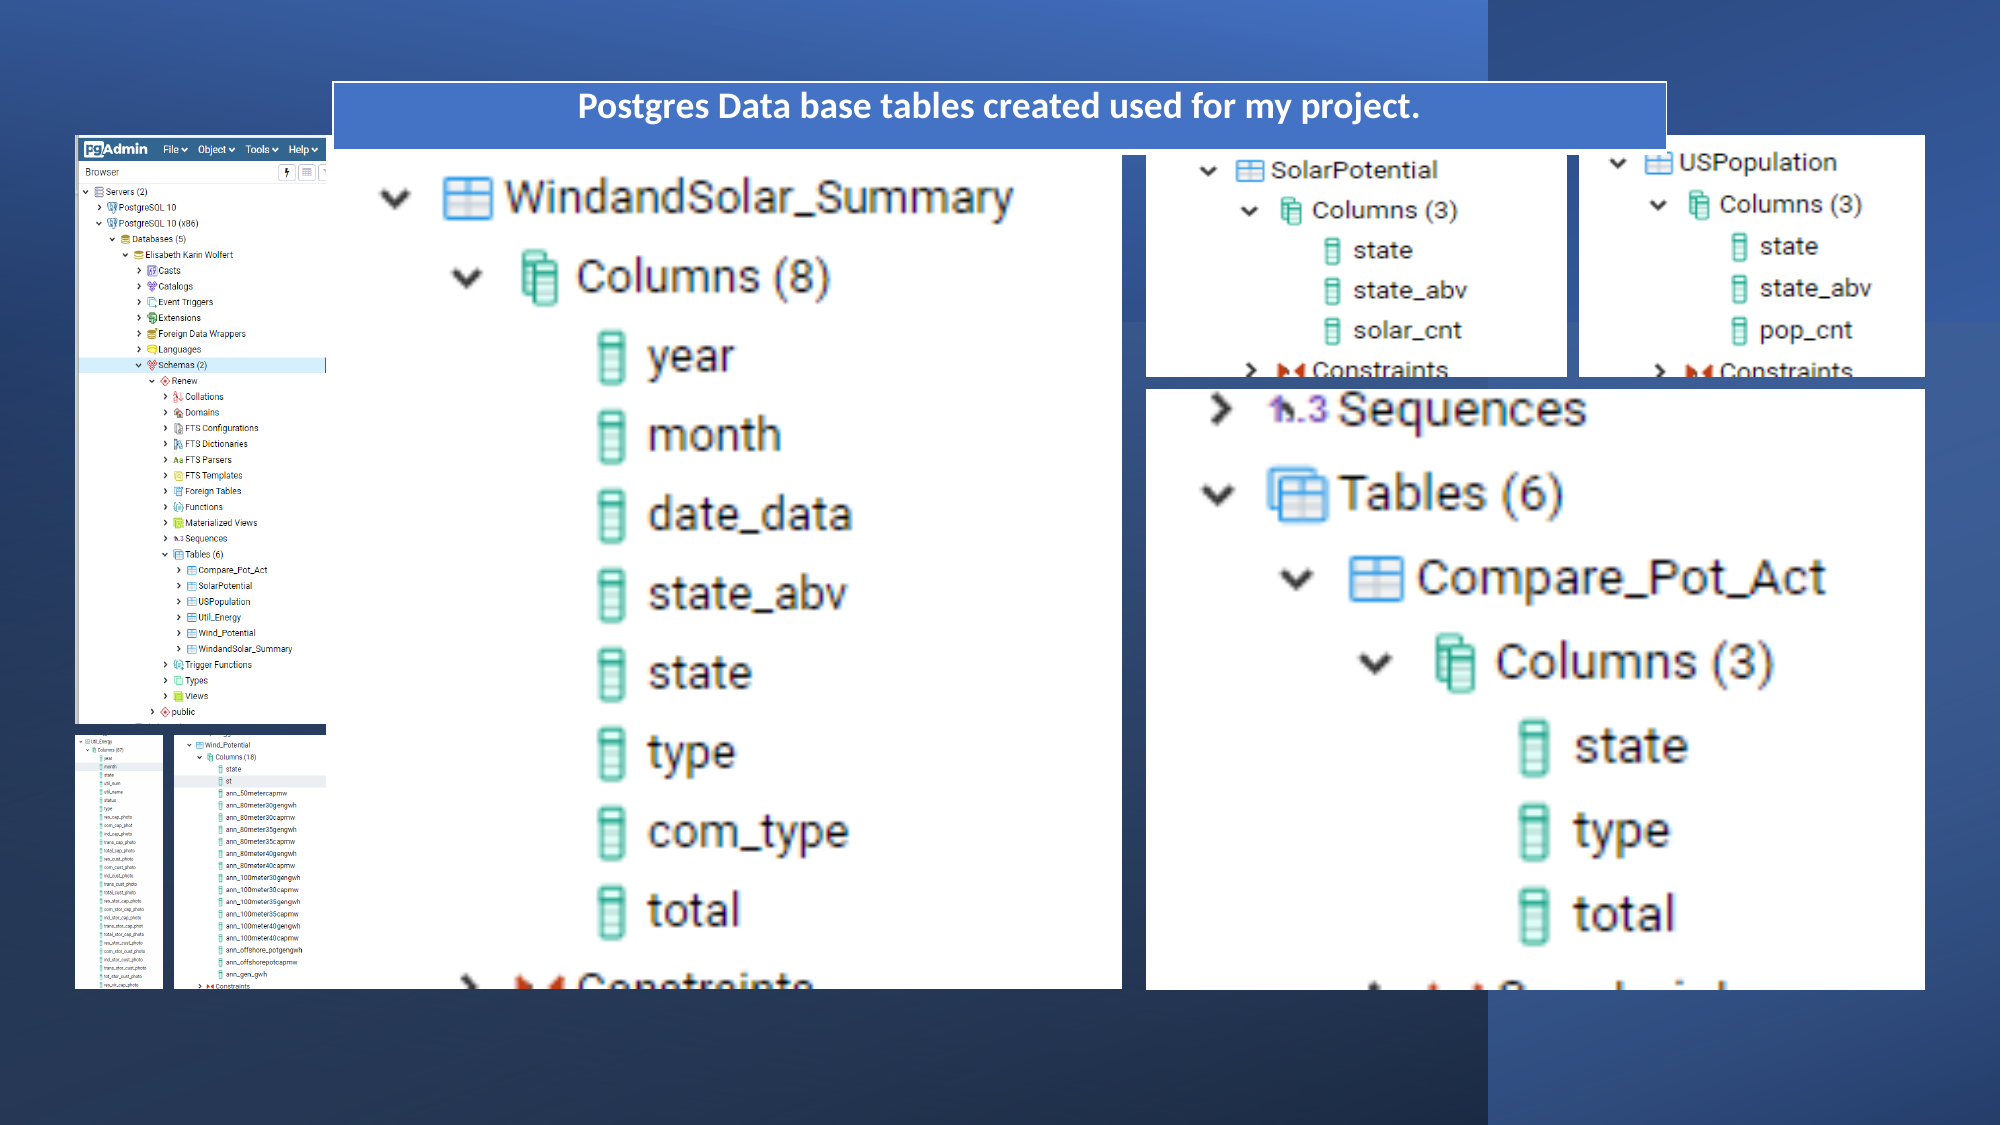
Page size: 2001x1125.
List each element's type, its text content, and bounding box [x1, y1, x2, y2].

picture [74, 735, 163, 989]
text_box [0, 0, 1489, 321]
picture [74, 135, 1122, 989]
picture [1579, 135, 1925, 377]
picture [1146, 135, 1567, 377]
picture [1146, 389, 1925, 990]
text_box [0, 321, 2000, 1125]
table_header Postgres Data base tables created used for my project. [334, 83, 1666, 149]
text_box [1489, 0, 2000, 321]
